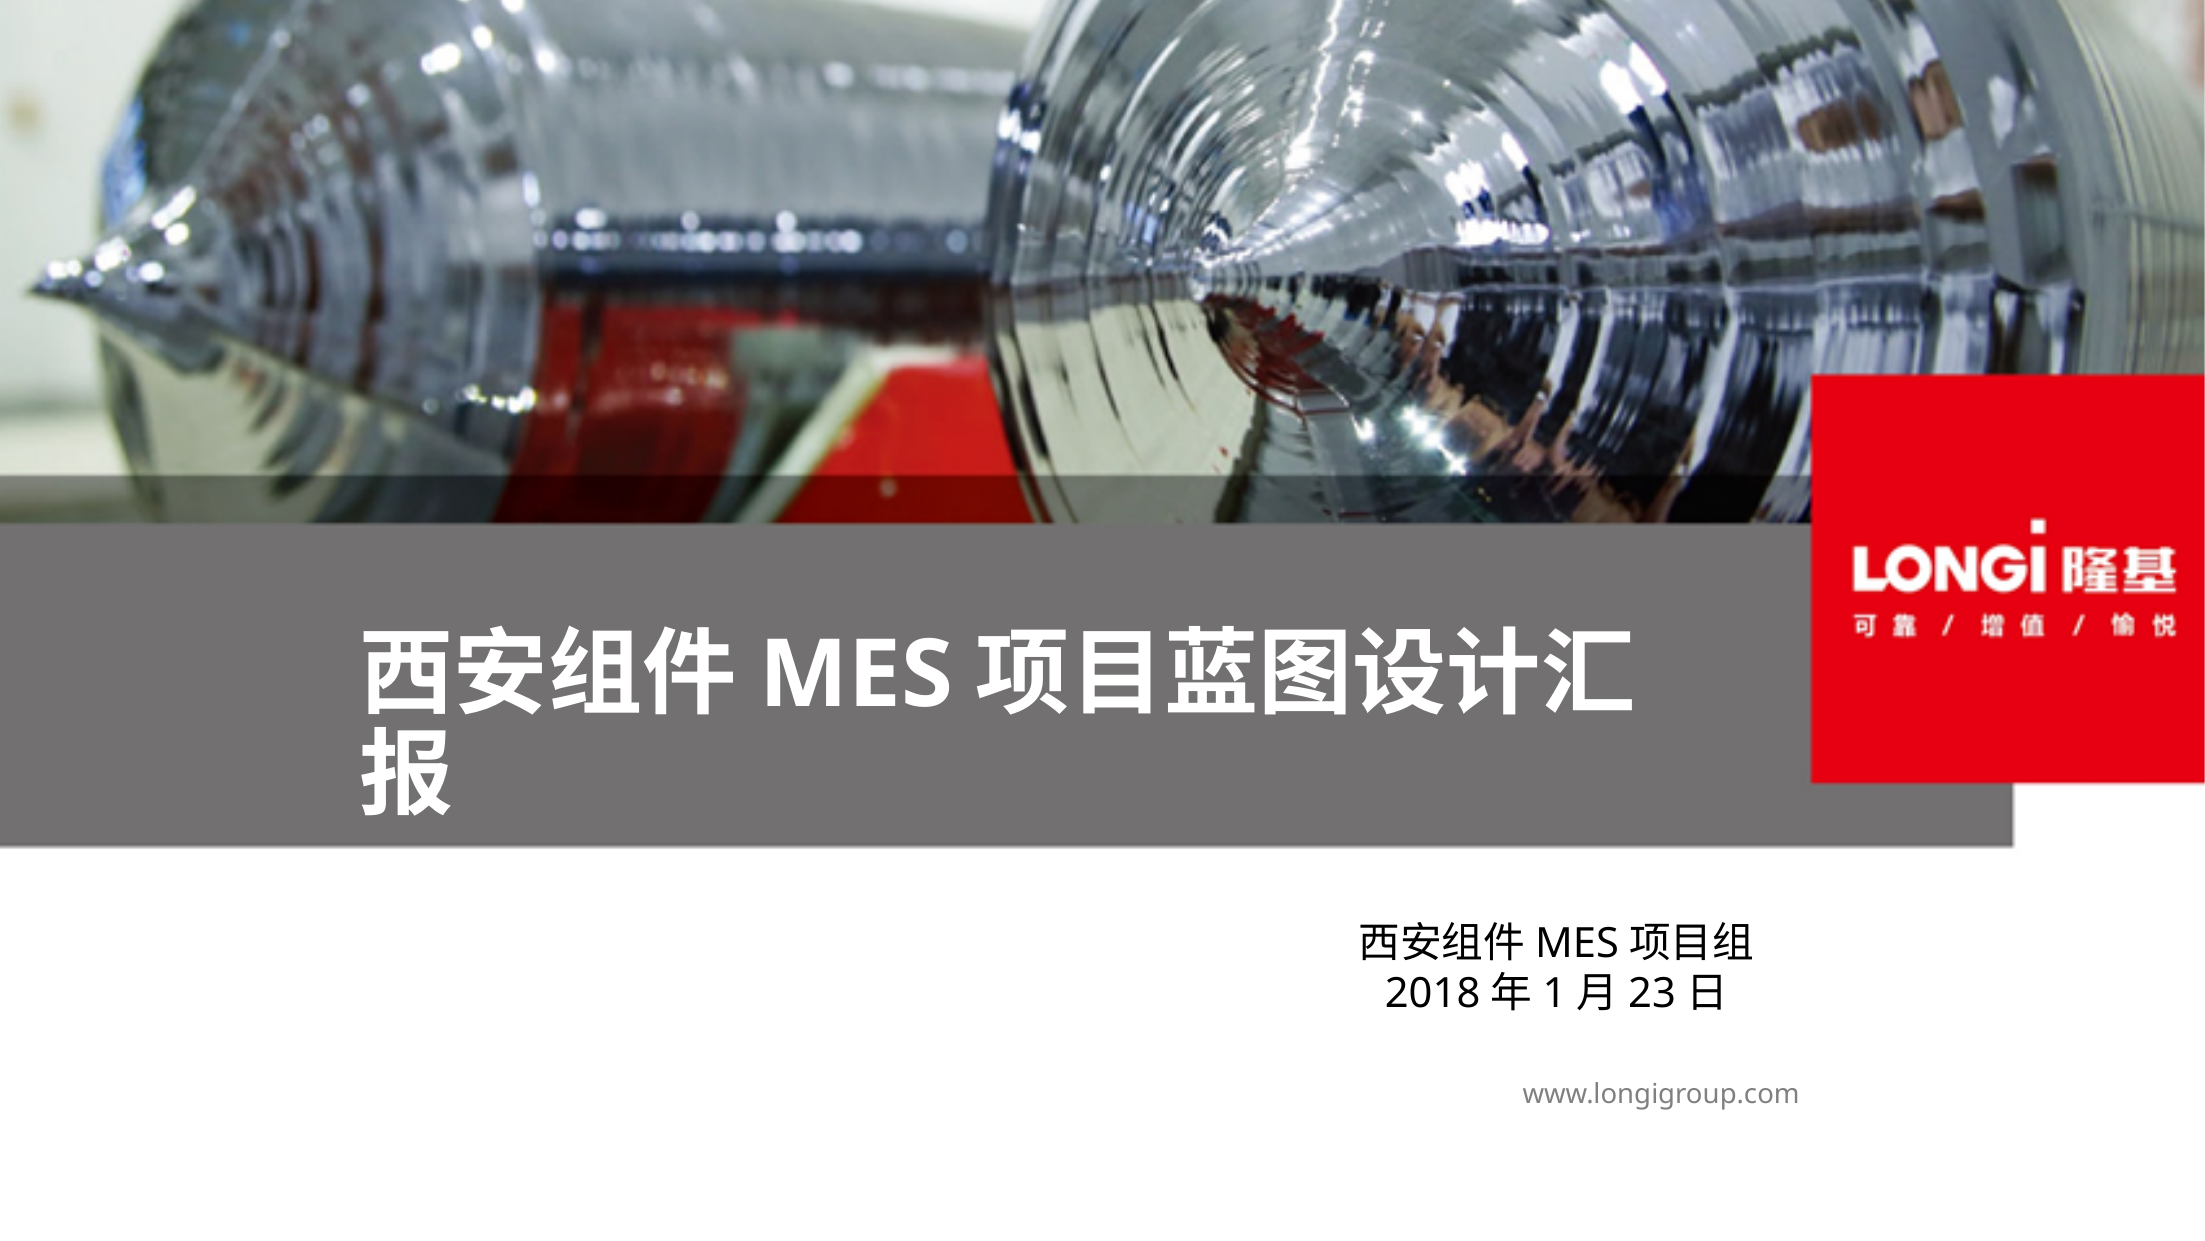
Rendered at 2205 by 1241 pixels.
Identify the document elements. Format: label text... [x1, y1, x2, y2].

text_box 西安组件MES项目组 2018年1月23日 [1328, 908, 1785, 1023]
text_box 西安组件MES项目蓝图设计汇报 [345, 617, 1721, 759]
picture [0, 0, 2205, 1240]
text_box www.longigroup.com [1507, 1069, 2127, 1117]
